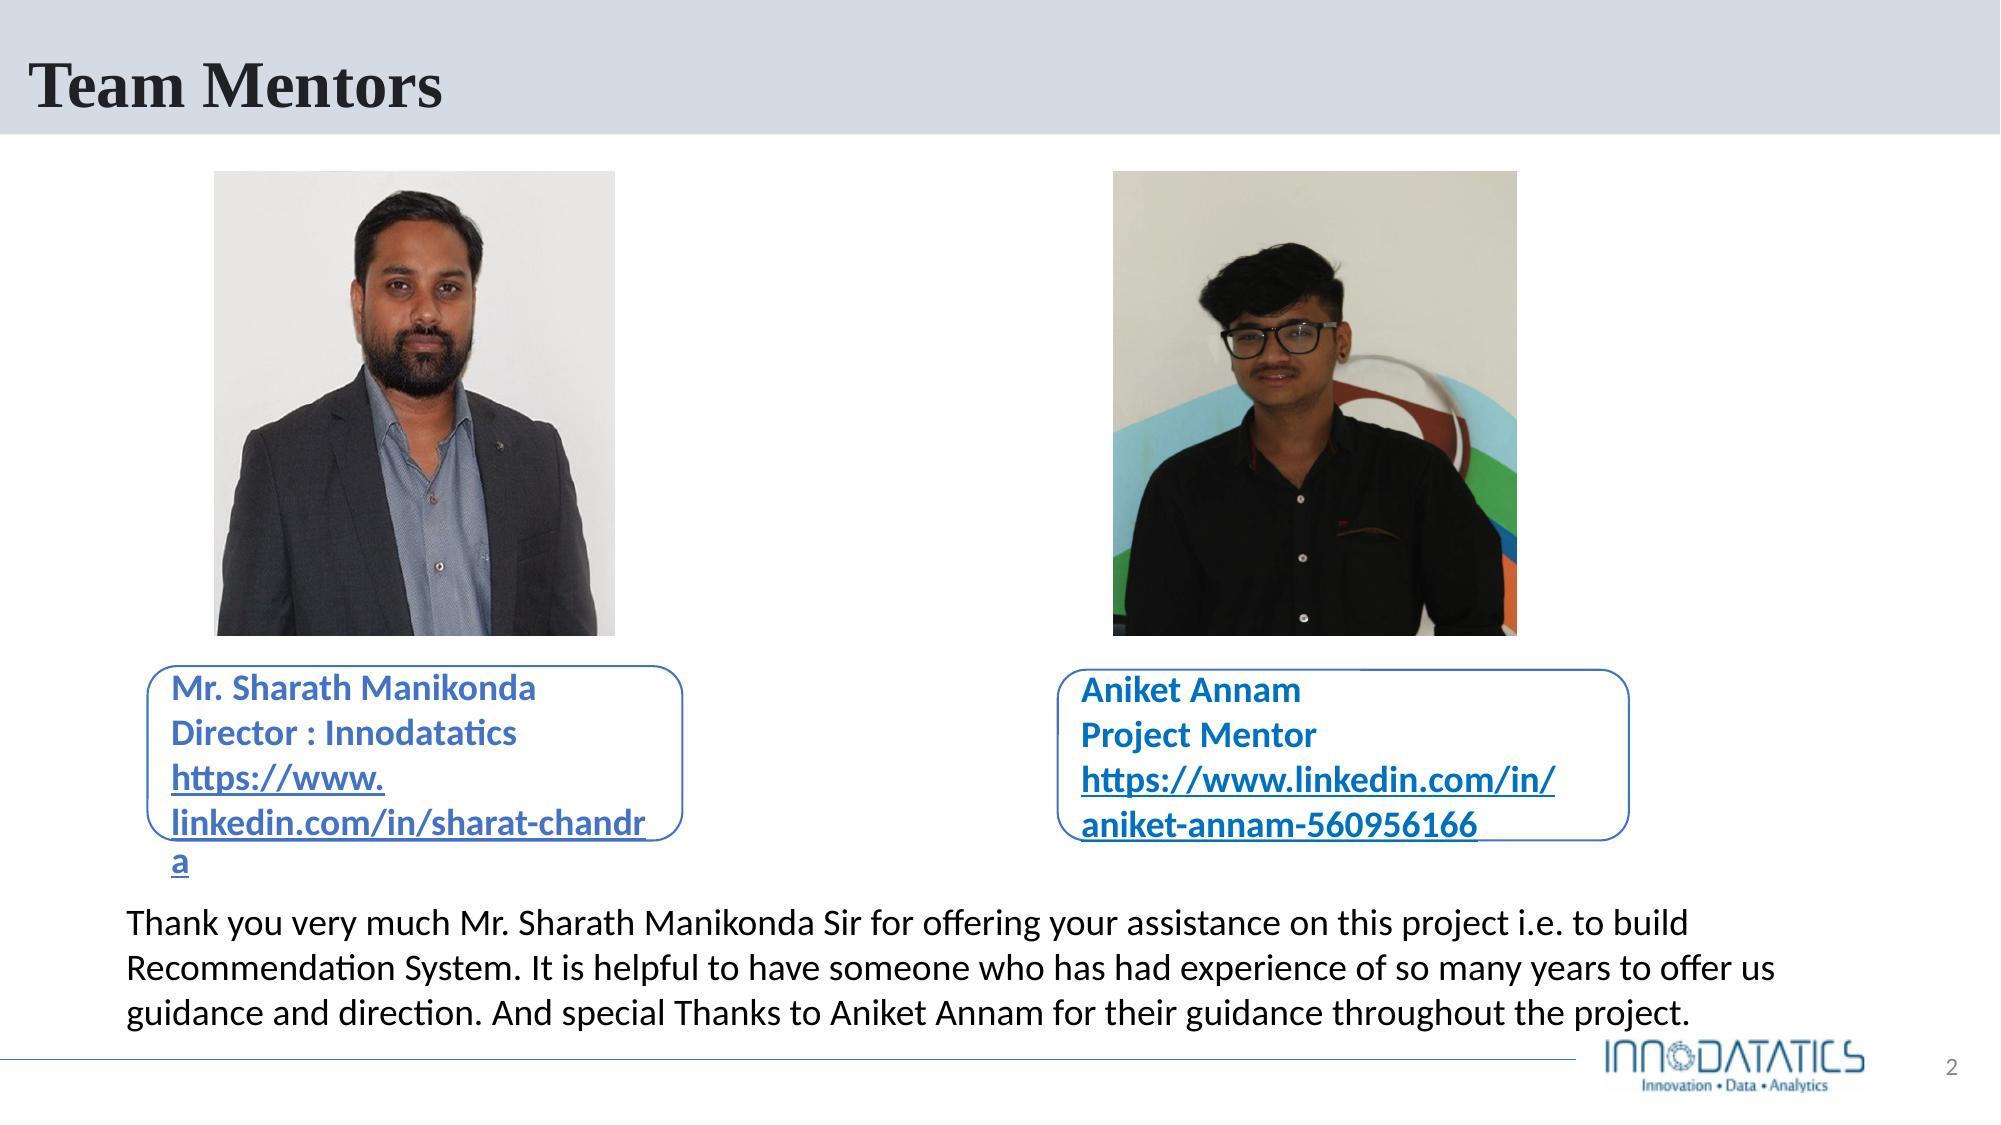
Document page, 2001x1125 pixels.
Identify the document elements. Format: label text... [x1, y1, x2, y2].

title Team Mentors [13, 0, 1739, 163]
picture [1603, 1042, 1865, 1093]
text_box Thank you very much Mr. Sharath Manikonda Sir for offering your assistance on this project i.e. to build Recommendation System. It is helpful to have someone who has had experience of so many years to offer us guidance and direction. And special Thanks to Aniket Annam for their guidance throughout the project. [111, 890, 1880, 1042]
picture [1113, 171, 1518, 636]
slide_number 2 [1909, 1041, 1974, 1090]
text_box Aniket Annam Project Mentor https://www.linkedin.com/in/aniket-annam-560956166 [1057, 669, 1629, 841]
text_box Mr. Sharath Manikonda Director : Innodatatics https://www.linkedin.com/in/sharat-chandra [147, 666, 683, 841]
picture [214, 171, 615, 636]
